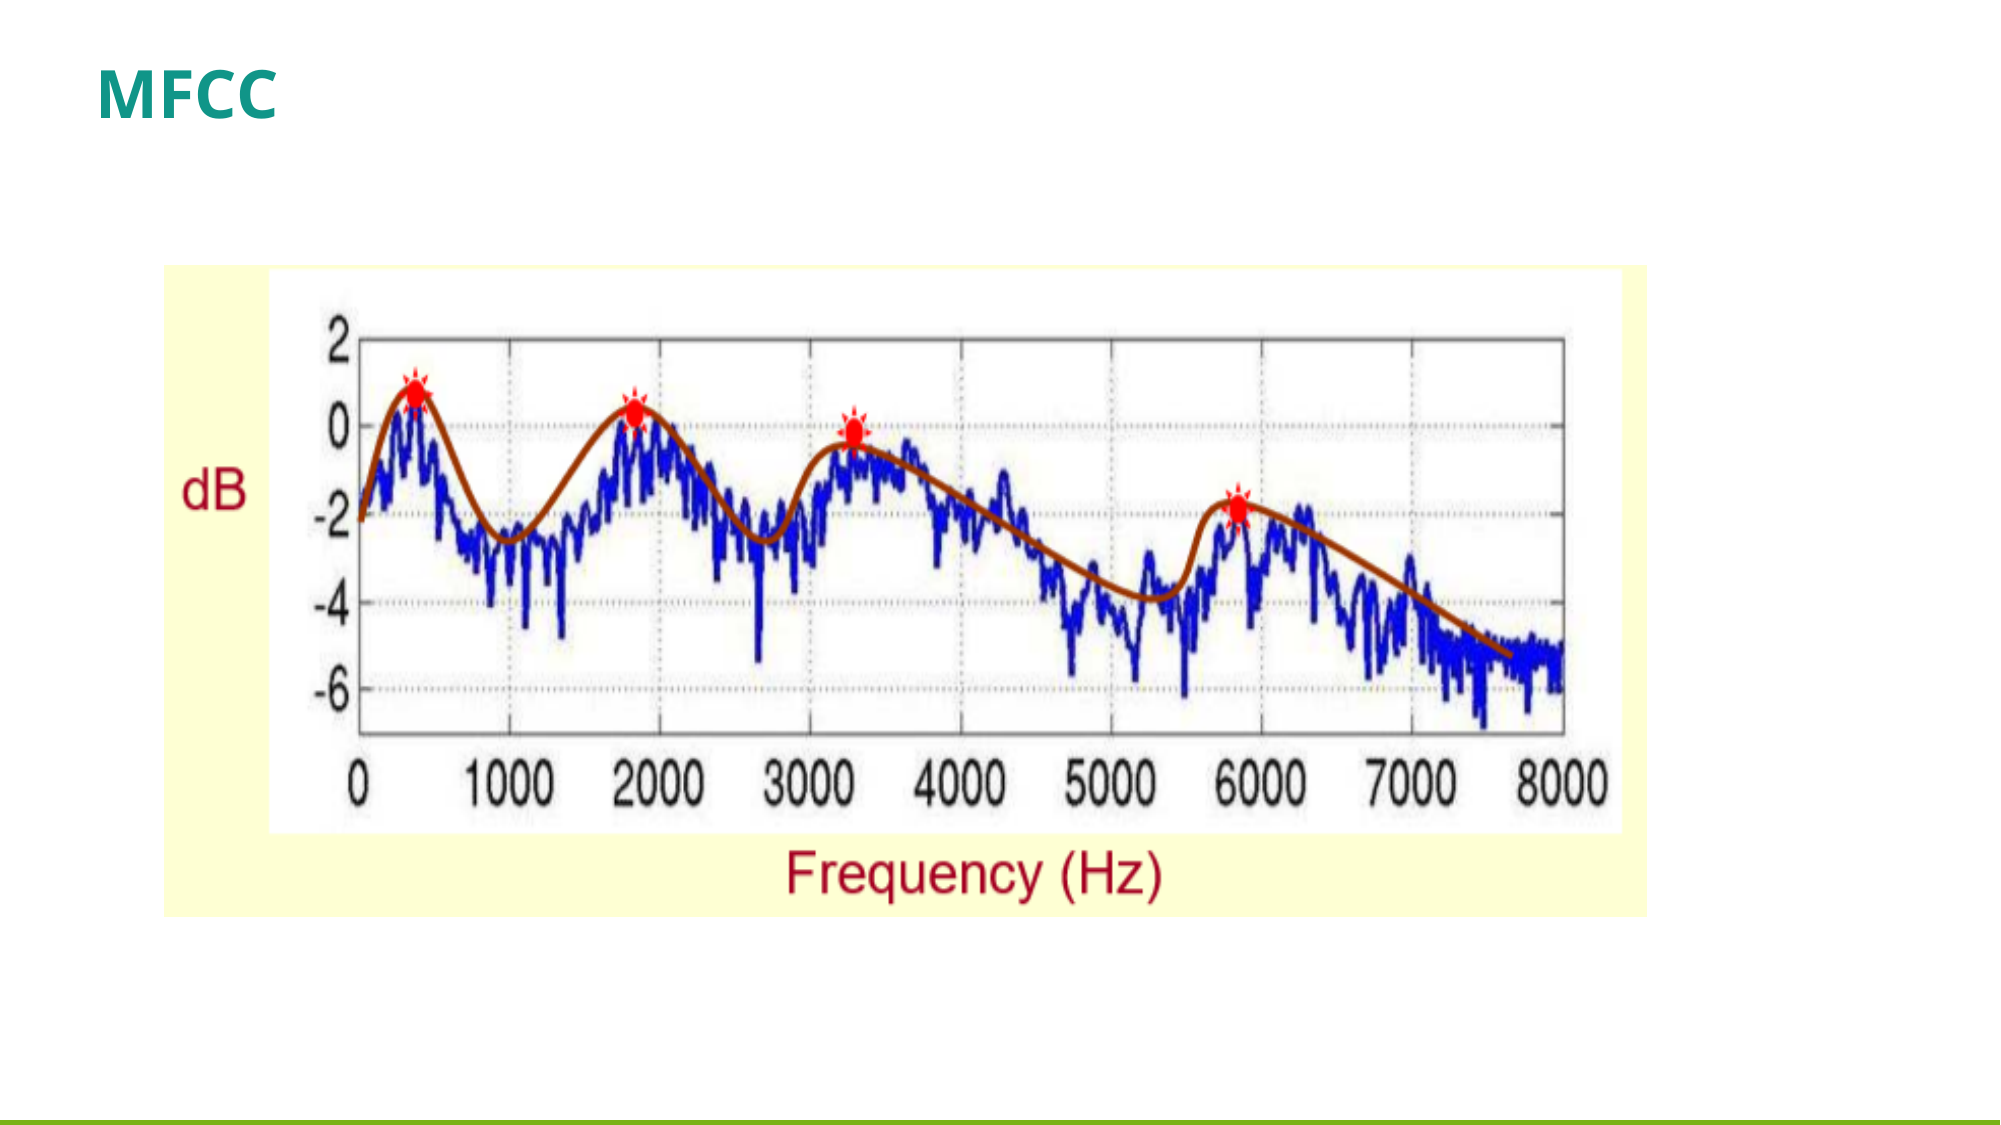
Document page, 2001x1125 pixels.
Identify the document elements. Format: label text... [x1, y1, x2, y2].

text_box MFCC [80, 44, 822, 140]
picture [164, 265, 1647, 917]
